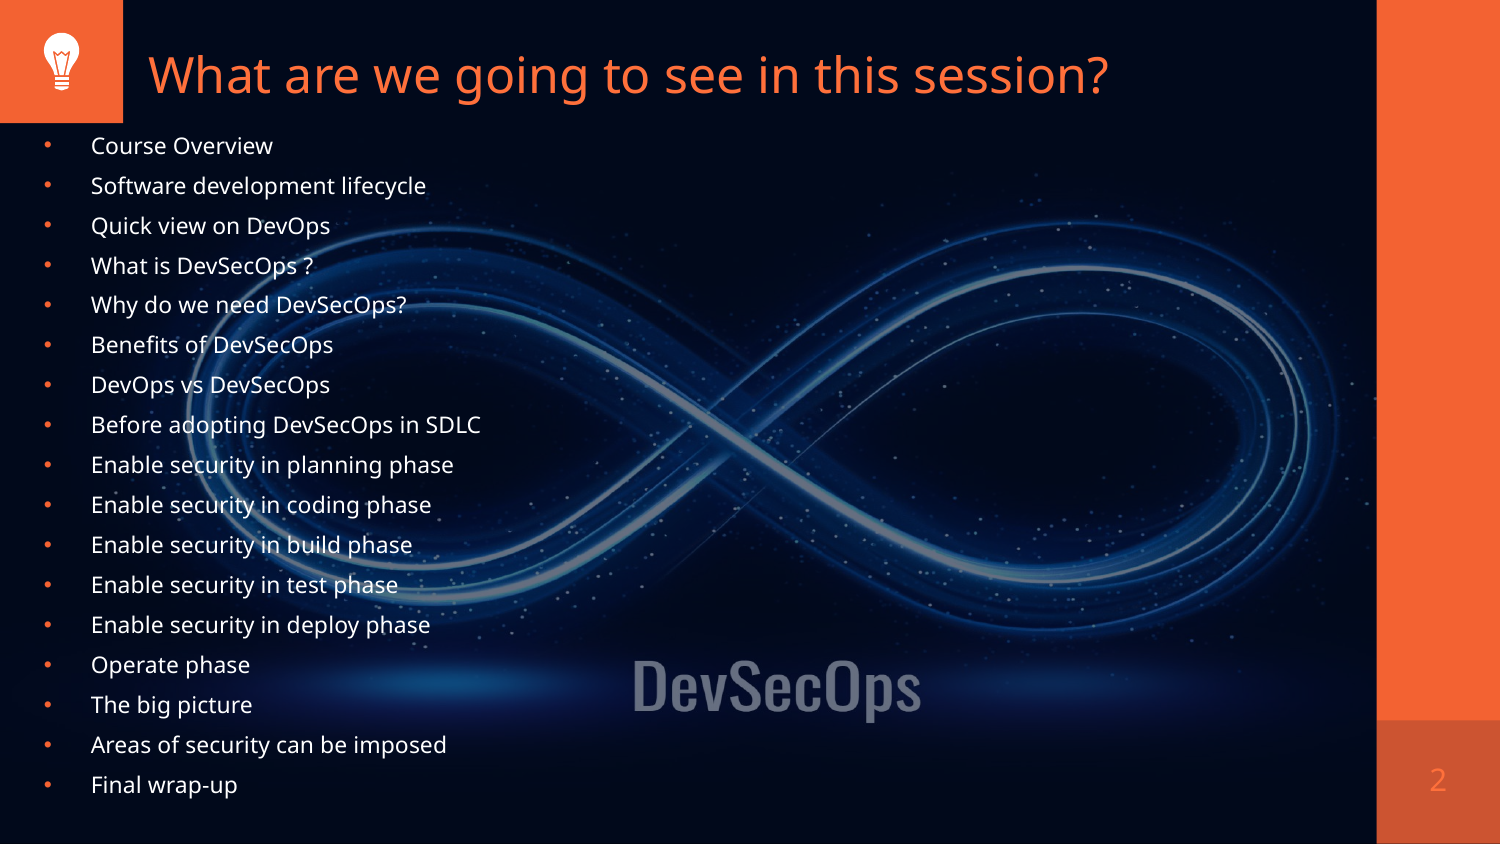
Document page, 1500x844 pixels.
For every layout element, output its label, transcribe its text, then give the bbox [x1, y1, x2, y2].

slide_number 2 [1376, 720, 1500, 844]
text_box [43, 32, 80, 91]
title What are we going to see in this session? [148, 33, 1139, 105]
subtitle Course Overview Software development lifecycle Quick view on DevOps What is DevSecOps ? Why do we need DevSecOps? Benefits of DevSecOps DevOps vs DevSecOps Before adopting DevSecOps in SDLC Enable security in planning phase Enable security in coding phase Enable security in build phase Enable security in test phase Enable security in deploy phase Operate phase The big picture Areas of security can be imposed Final wrap-up [43, 131, 1337, 844]
